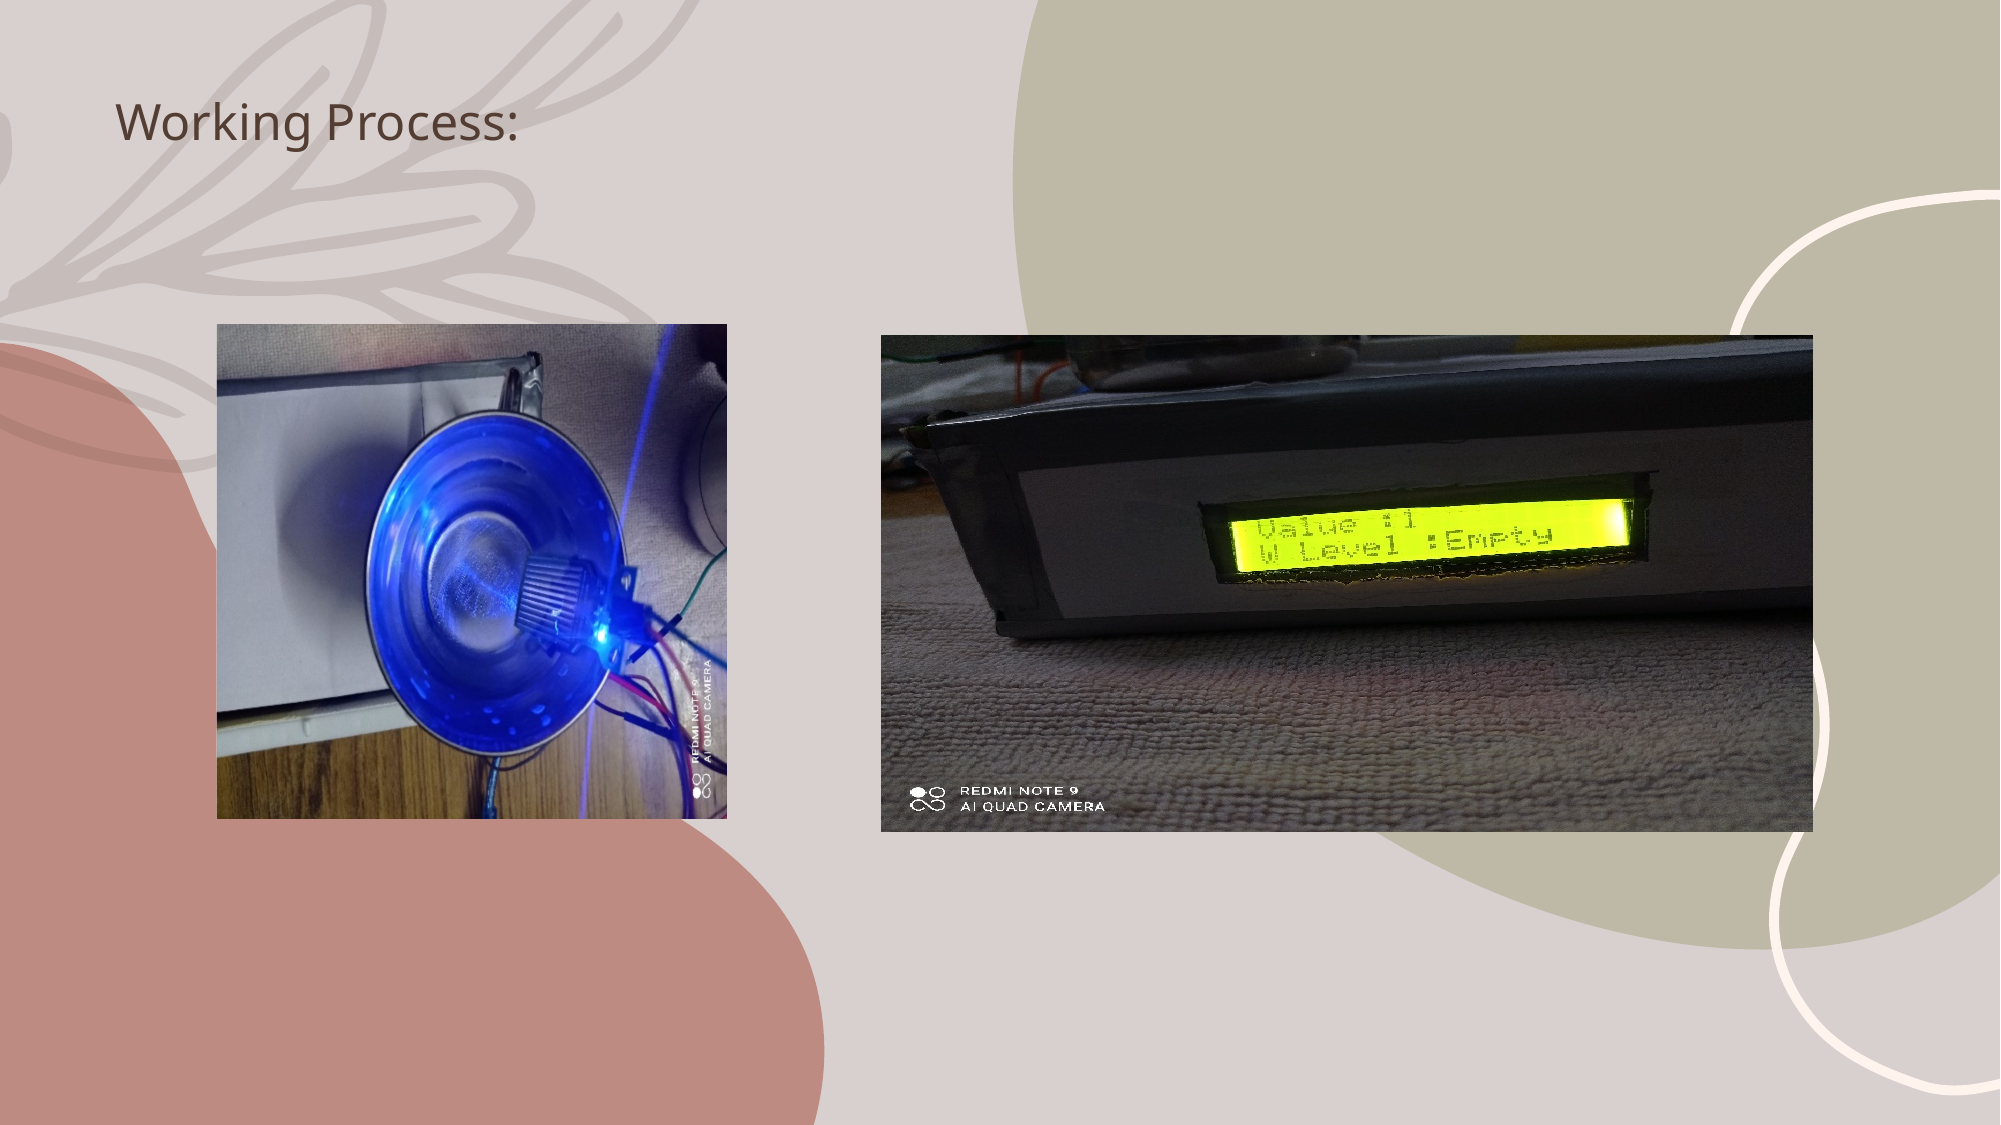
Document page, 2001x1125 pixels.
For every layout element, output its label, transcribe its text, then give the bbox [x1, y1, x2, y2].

picture [881, 335, 1813, 832]
text_box Working Process: [100, 83, 1307, 159]
picture [217, 315, 727, 827]
